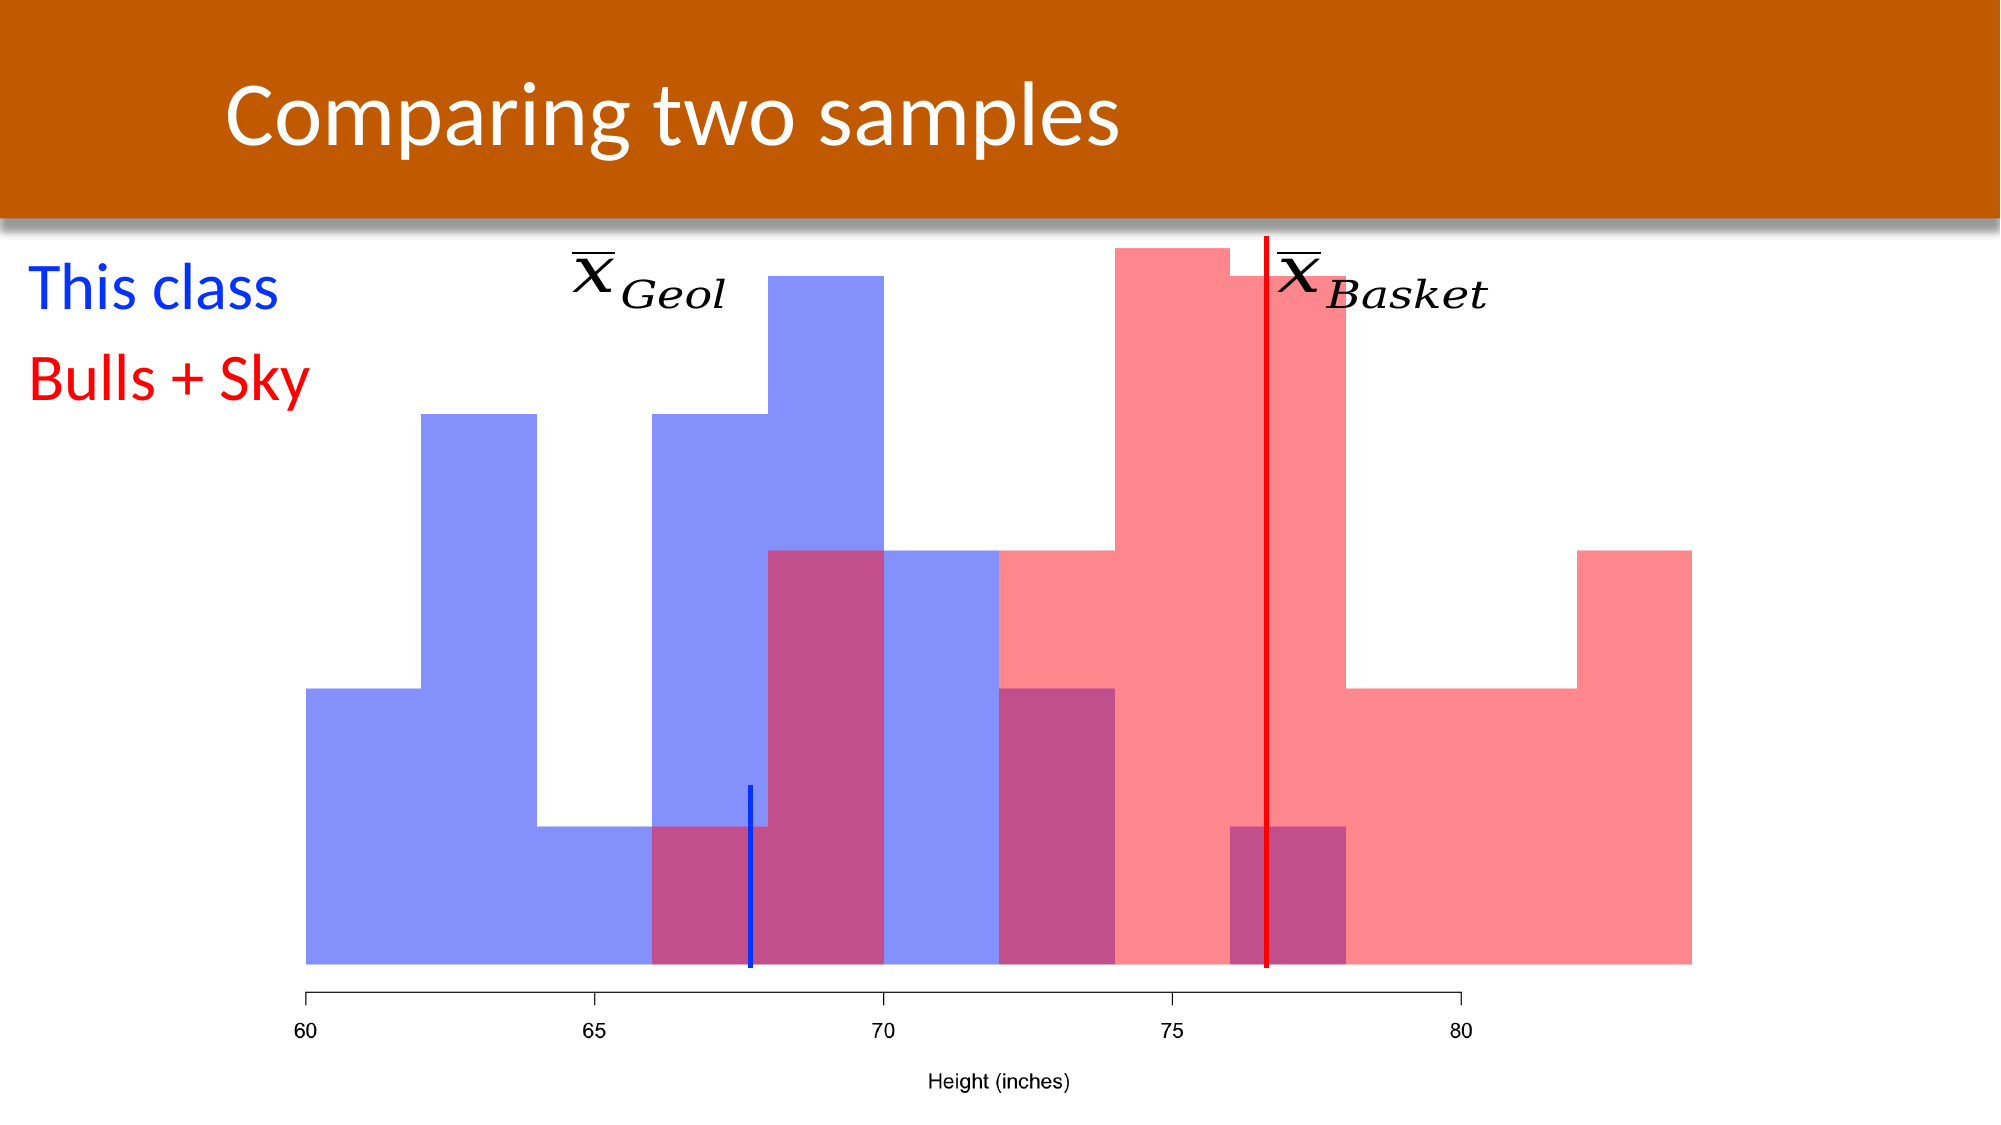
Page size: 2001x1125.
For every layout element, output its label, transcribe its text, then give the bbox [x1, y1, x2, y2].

picture [261, 228, 1739, 1110]
text_box This class [13, 235, 261, 326]
text_box Comparing two samples [210, 17, 2000, 201]
text_box Bulls + Sky [13, 326, 261, 421]
text_box [0, 0, 2000, 219]
